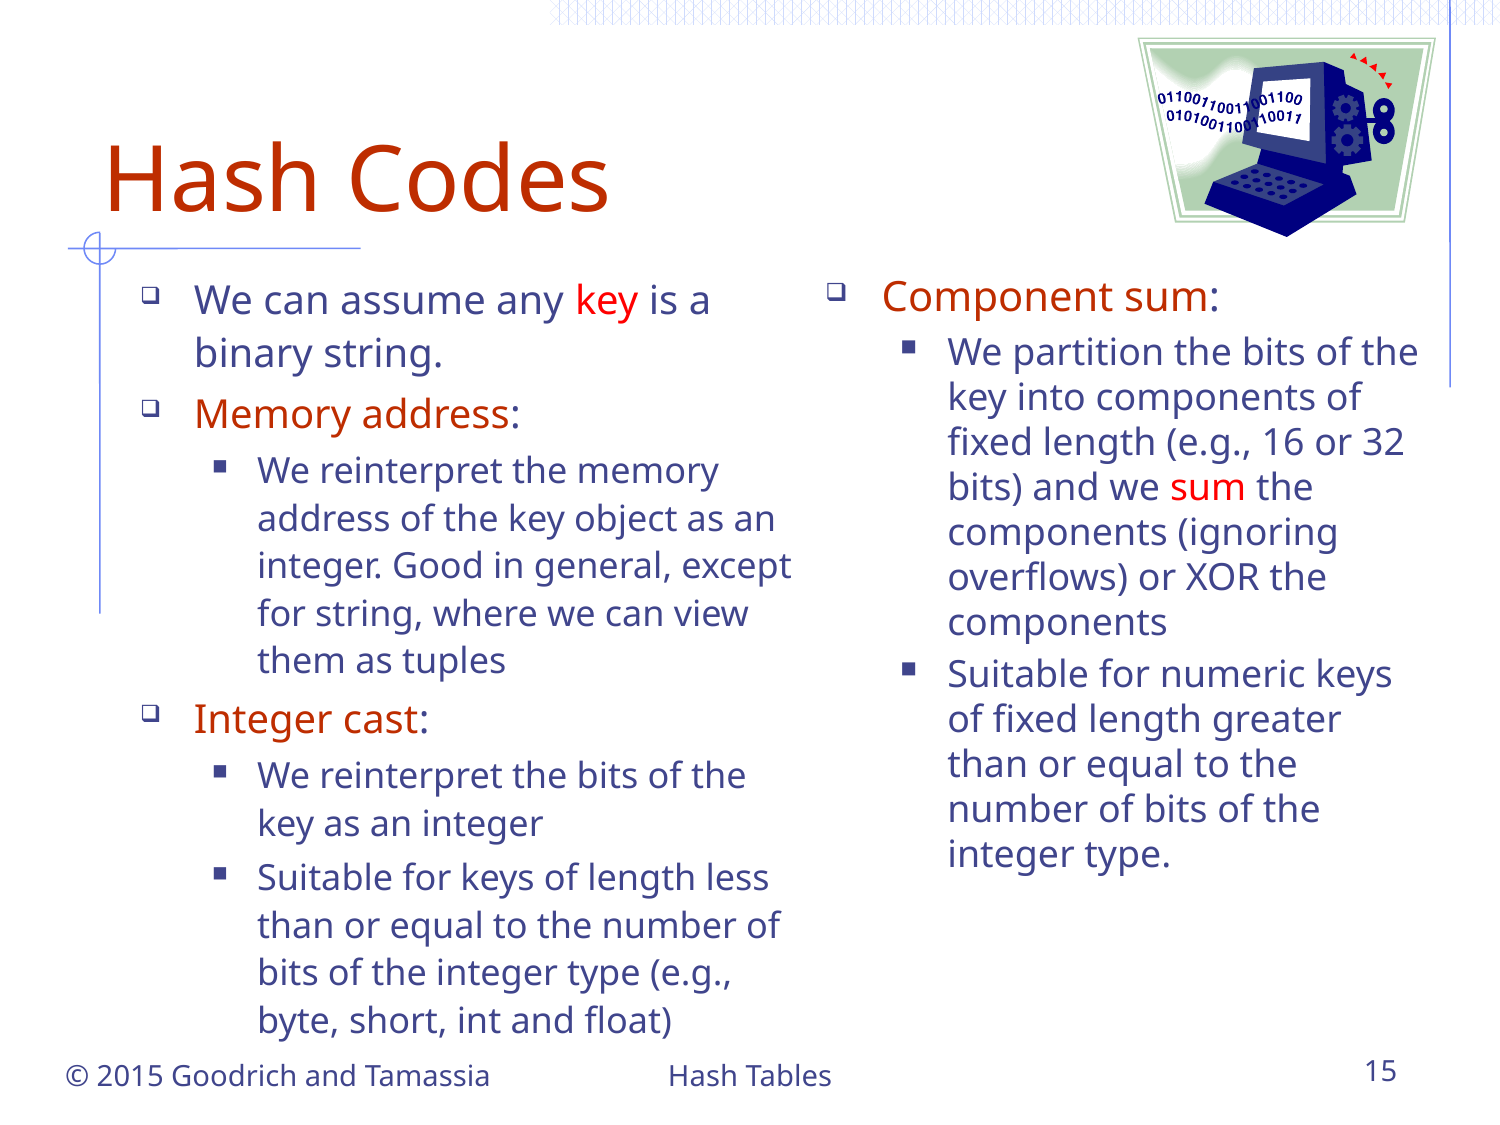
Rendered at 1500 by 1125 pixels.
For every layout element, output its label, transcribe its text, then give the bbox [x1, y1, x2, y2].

title Hash Codes [87, 50, 1132, 238]
slide_number 15 [1074, 1038, 1413, 1101]
footer Hash Tables [676, 1038, 988, 1101]
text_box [1137, 37, 1437, 238]
list Component sum: We partition the bits of the key into components of fixed length (e.g., 16 or 32 bits) and we sum the components (ignoring overflows) or XOR the components Suitable for numeric keys of fixed length greater than or equal to the number of bits of the integer type. [810, 262, 1438, 1038]
list We can assume any key is a binary string. Memory address: We reinterpret the memory address of the key object as an integer. Good in general, except for string, where we can view them as tuples Integer cast: We reinterpret the bits of the key as an integer Suitable for keys of length less than or equal to the number of bits of the integer type (e.g., byte, short, int and float) [125, 262, 825, 1050]
slide_number © 2015 Goodrich and Tamassia [49, 1024, 676, 1101]
